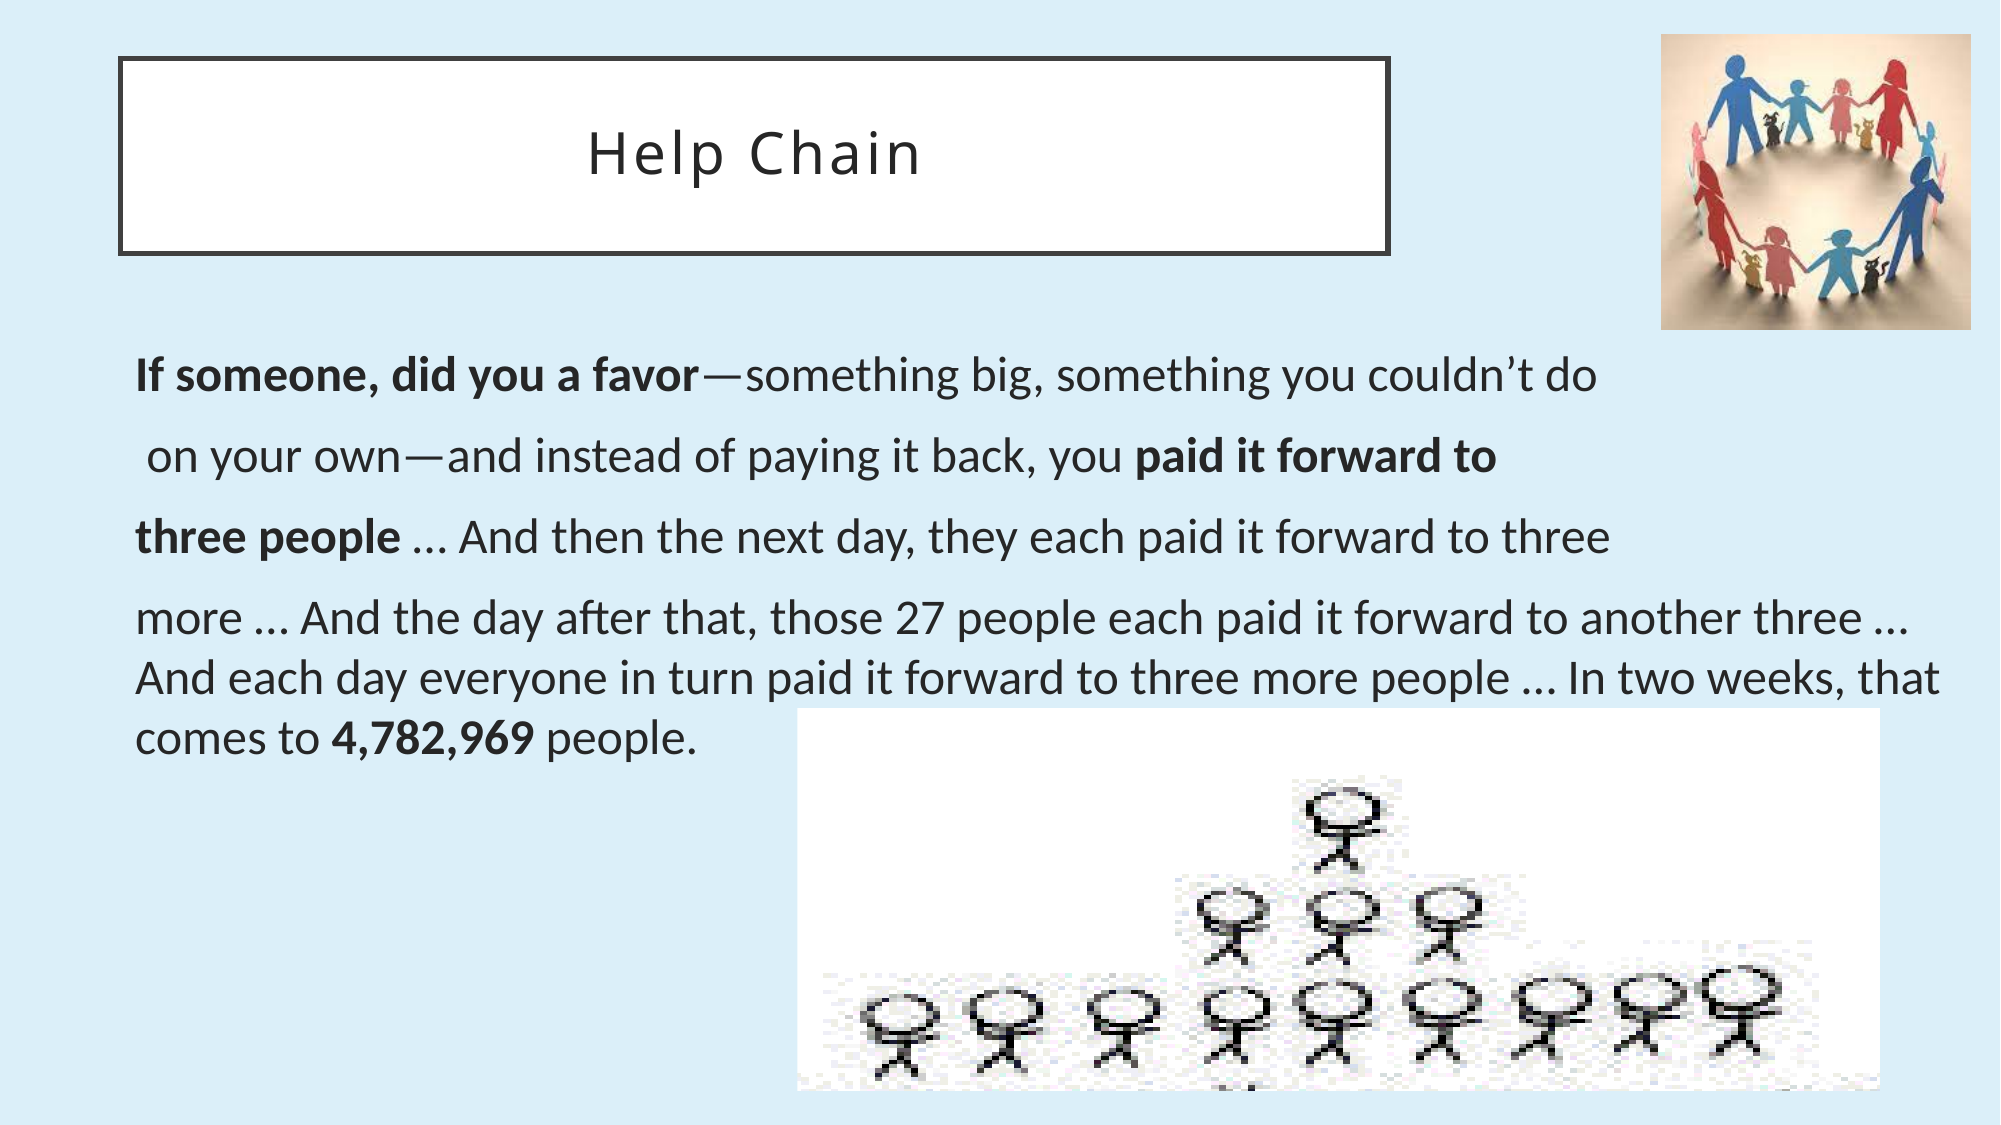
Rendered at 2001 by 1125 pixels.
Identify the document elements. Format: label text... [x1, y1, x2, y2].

title Help Chain [118, 56, 1391, 256]
list If someone, did you a favor—something big, something you couldn’t do on your own—and instead of paying it back, you paid it forward to three people … And then the next day, they each paid it forward to three more … And the day after that, those 27 people each paid it forward to another three … And each day everyone in turn paid it forward to three more people … In two weeks, that comes to 4,782,969 people. [120, 253, 1971, 956]
picture [797, 708, 1880, 1091]
picture [1661, 34, 1971, 330]
